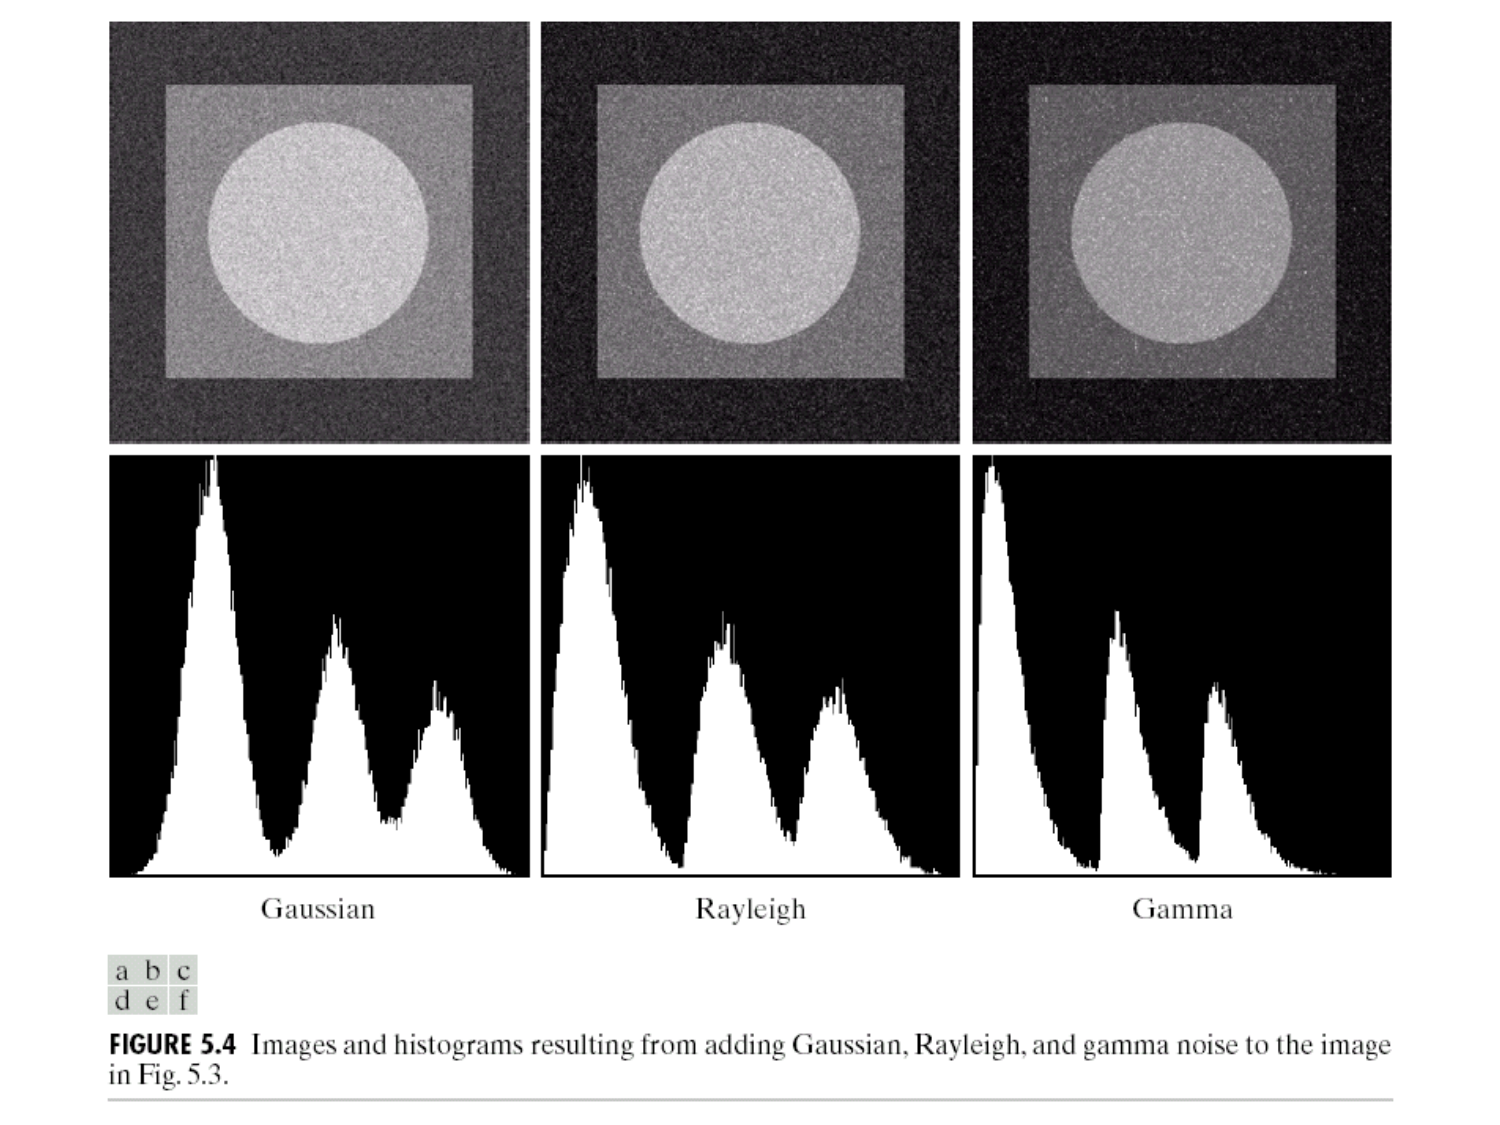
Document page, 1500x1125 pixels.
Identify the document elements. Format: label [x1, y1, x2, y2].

picture [96, 14, 1404, 1109]
